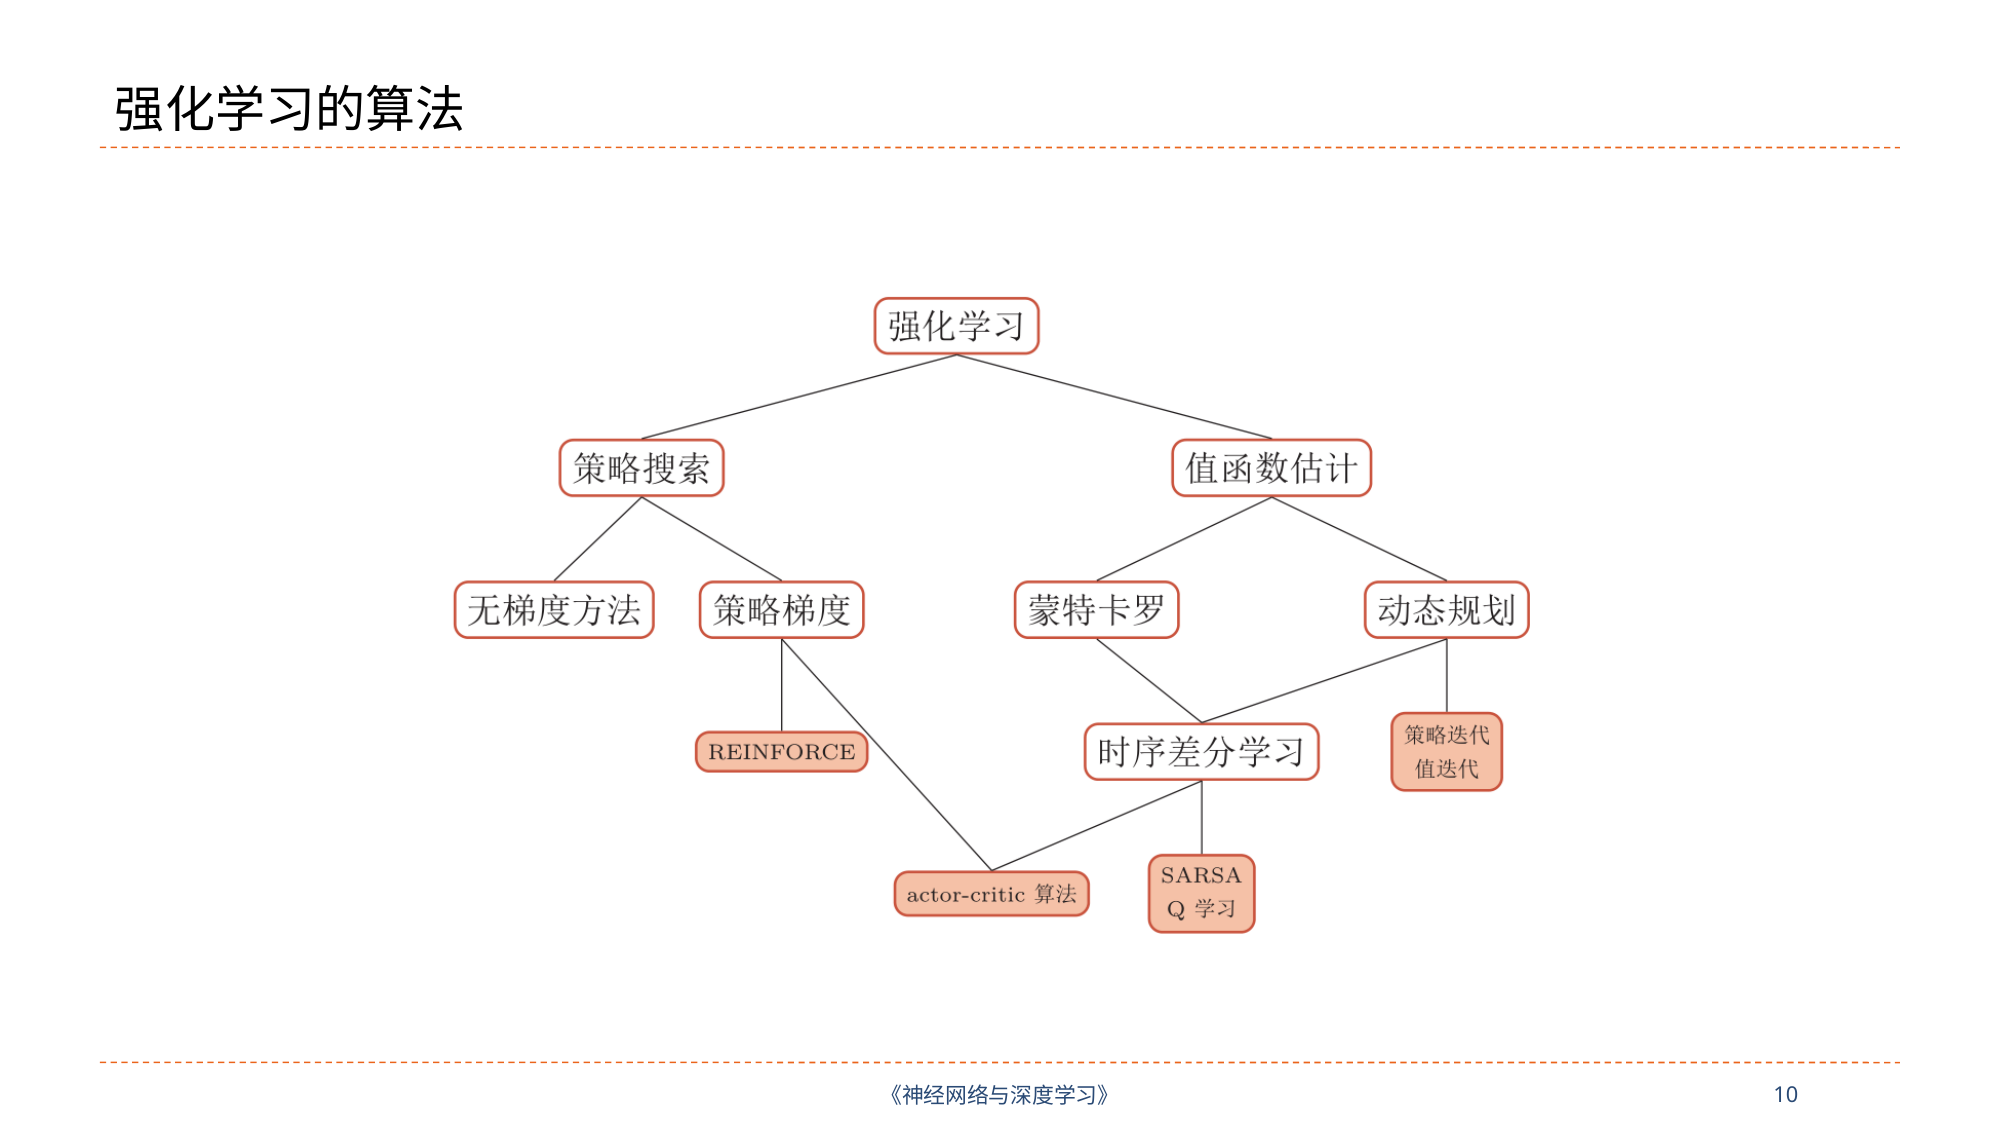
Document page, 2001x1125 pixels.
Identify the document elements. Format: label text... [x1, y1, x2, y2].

picture [424, 262, 1572, 938]
title 强化学习的算法 [99, 24, 1900, 146]
